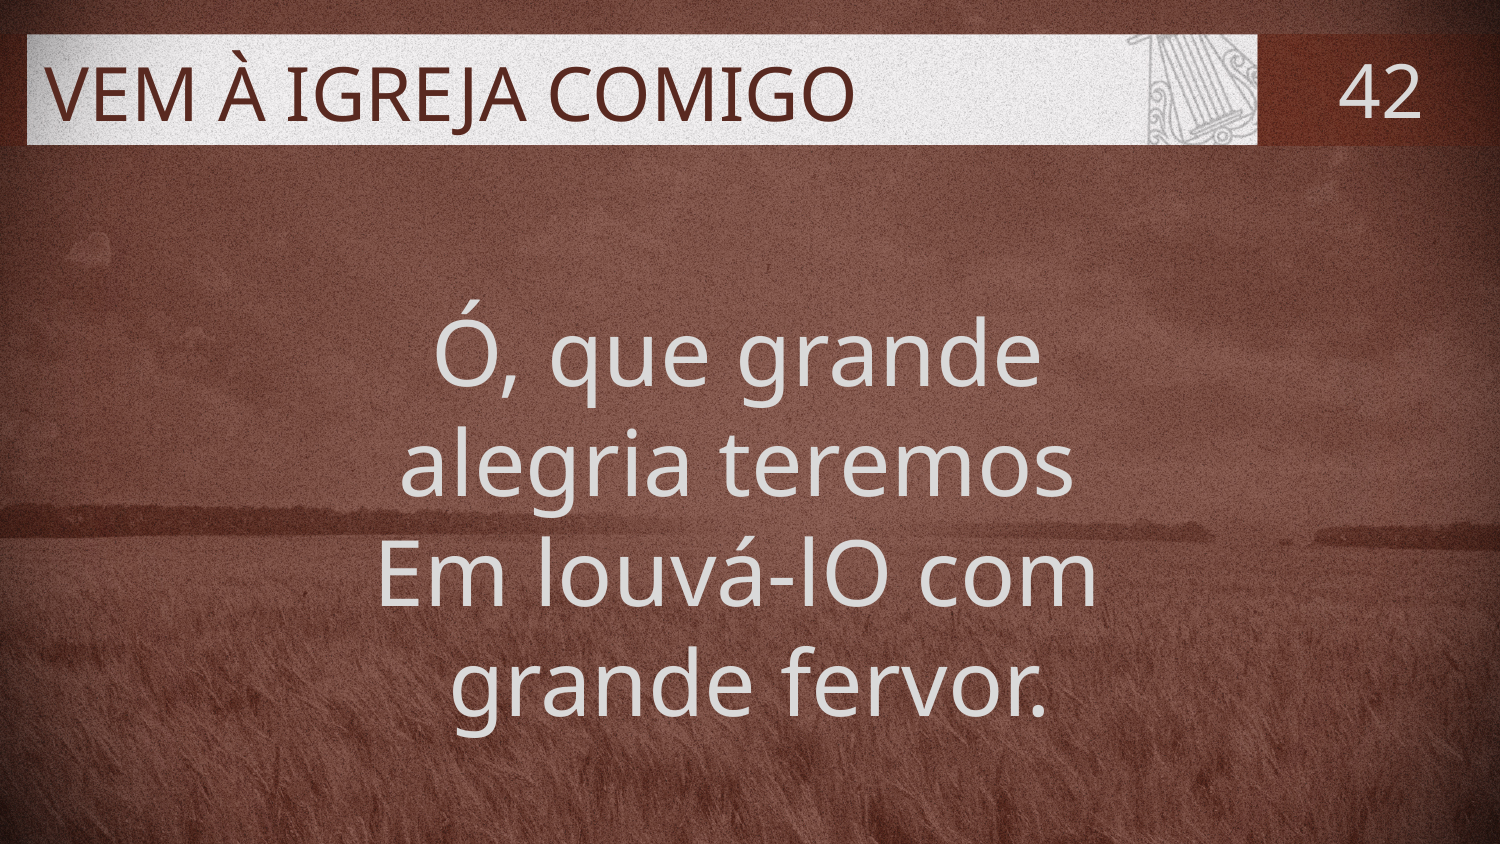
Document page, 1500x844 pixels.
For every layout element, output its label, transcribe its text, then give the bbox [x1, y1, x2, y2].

list Ó, que grande alegria teremos Em louvá-lO com grande fervor. [0, 185, 1500, 844]
list 42 [1281, 36, 1483, 143]
picture [0, 0, 1500, 185]
title VEM À IGREJA COMIGO [29, 33, 1258, 151]
